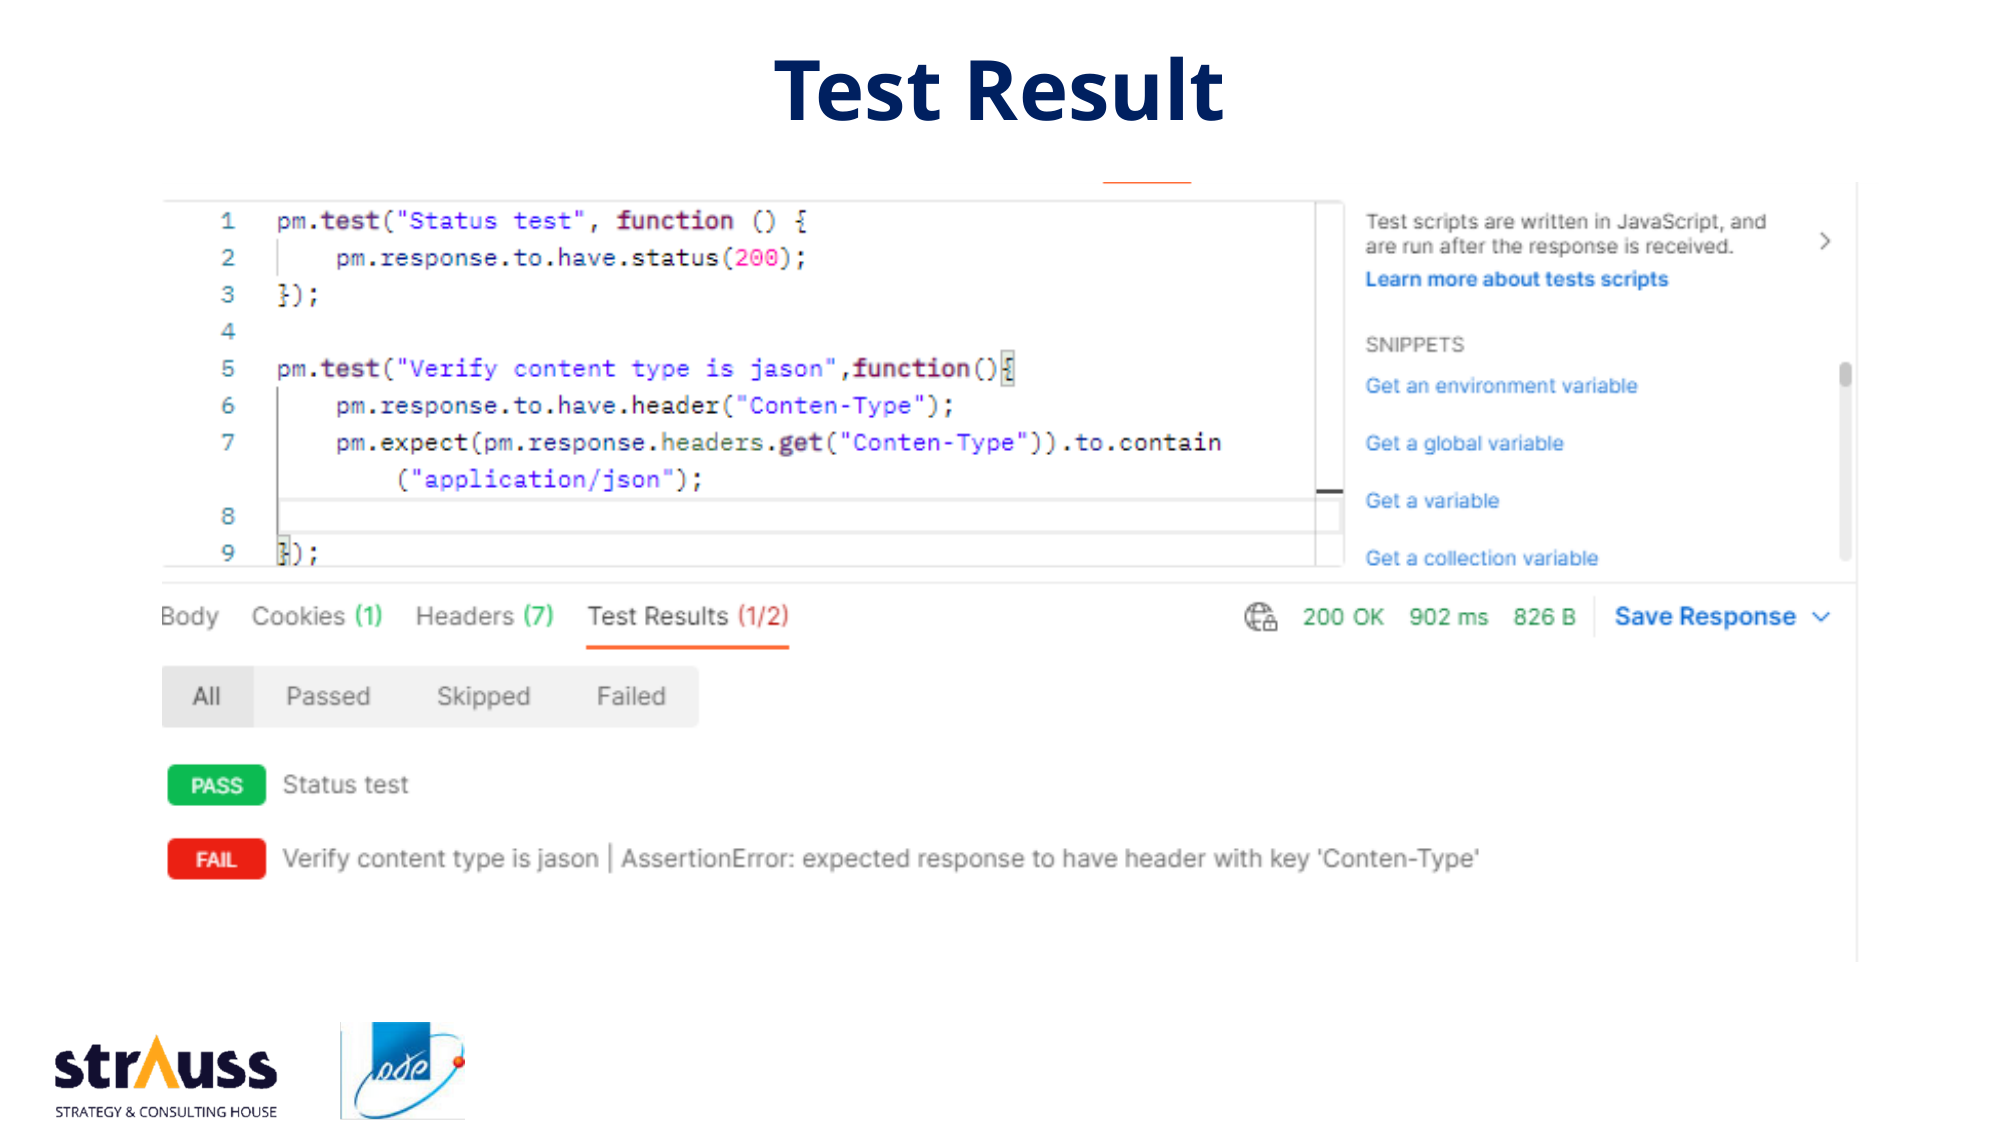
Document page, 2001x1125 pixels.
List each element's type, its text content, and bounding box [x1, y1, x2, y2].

picture [46, 1026, 283, 1125]
picture [162, 182, 1879, 962]
text_box Test Result [514, 41, 1486, 146]
picture [339, 1022, 465, 1122]
